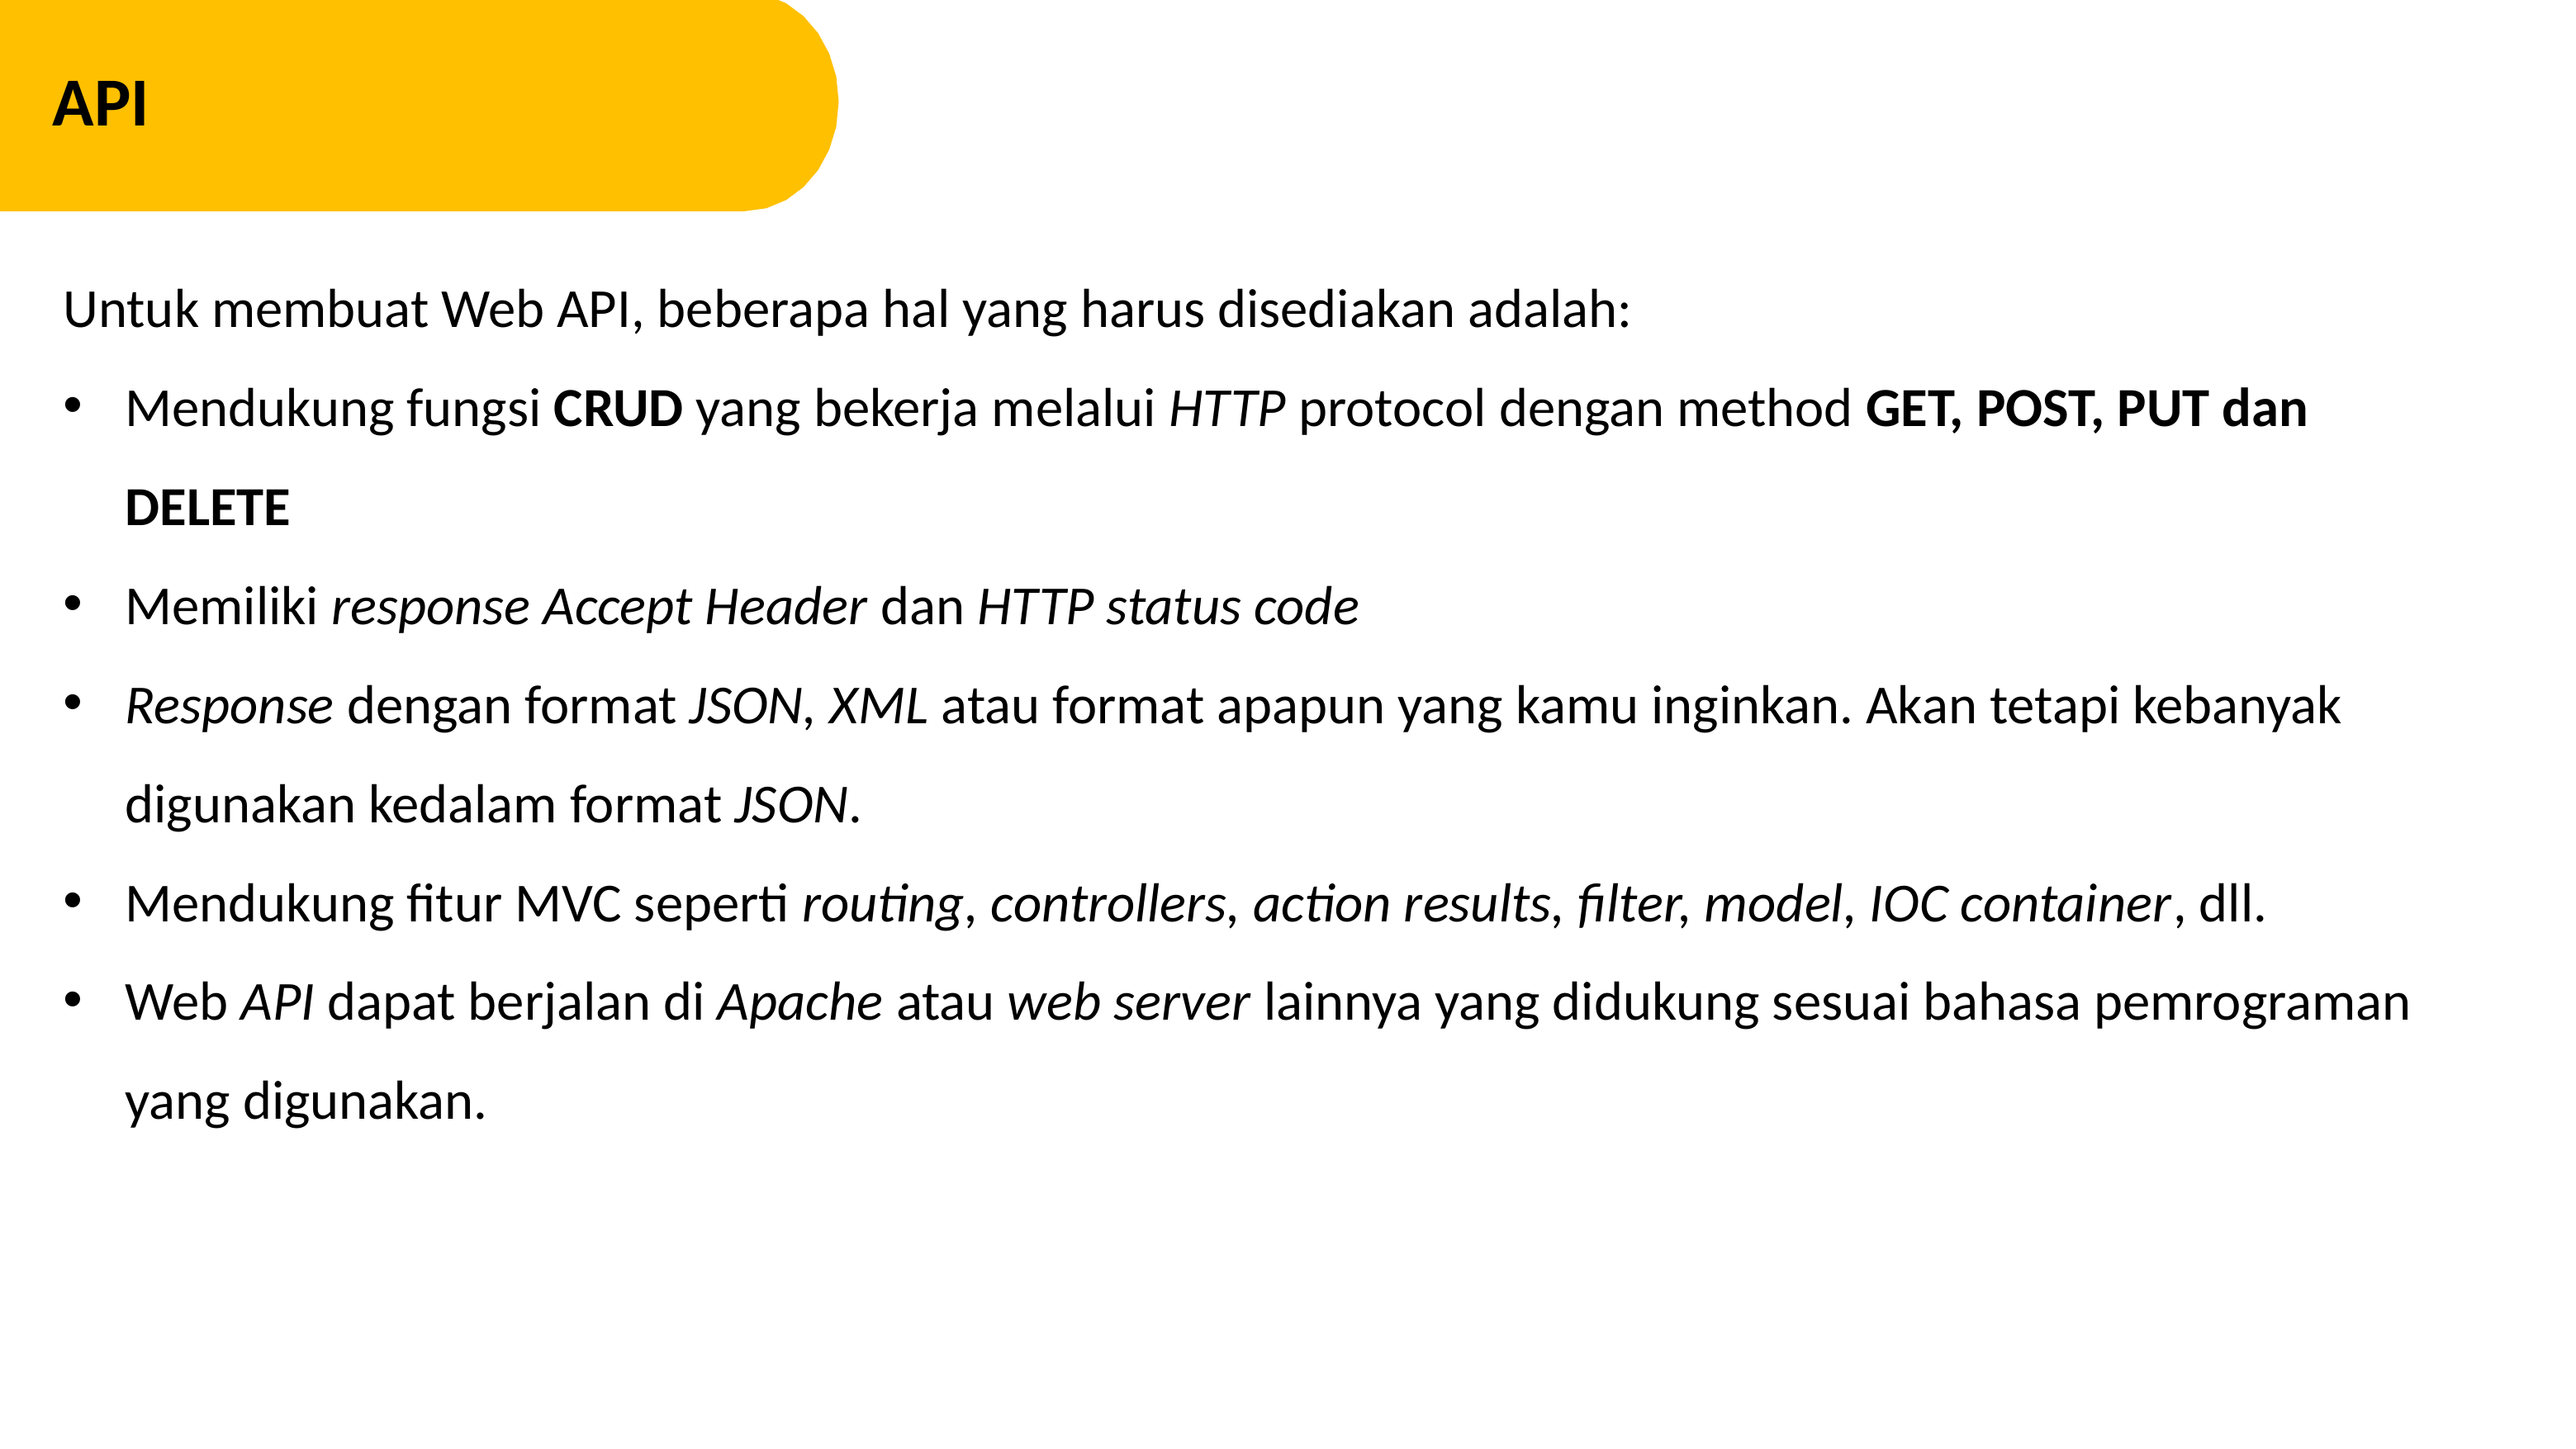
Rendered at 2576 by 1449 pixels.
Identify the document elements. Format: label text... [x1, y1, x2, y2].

text_box API [50, 54, 722, 140]
text_box [0, 0, 839, 211]
text_box Untuk membuat Web API, beberapa hal yang harus disediakan adalah: Mendukung fungsi CRUD yang bekerja melalui HTTP protocol dengan method GET, POST, PUT dan DELETE Memiliki response Accept Header dan HTTP status code Response dengan format JSON, XML atau format apapun yang kamu inginkan. Akan tetapi kebanyak digunakan kedalam format JSON. Mendukung fitur MVC seperti routing, controllers, action results, filter, model, IOC container, dll. Web API dapat berjalan di Apache atau web server lainnya yang didukung sesuai bahasa pemrograman yang digunakan. [50, 233, 2469, 1137]
